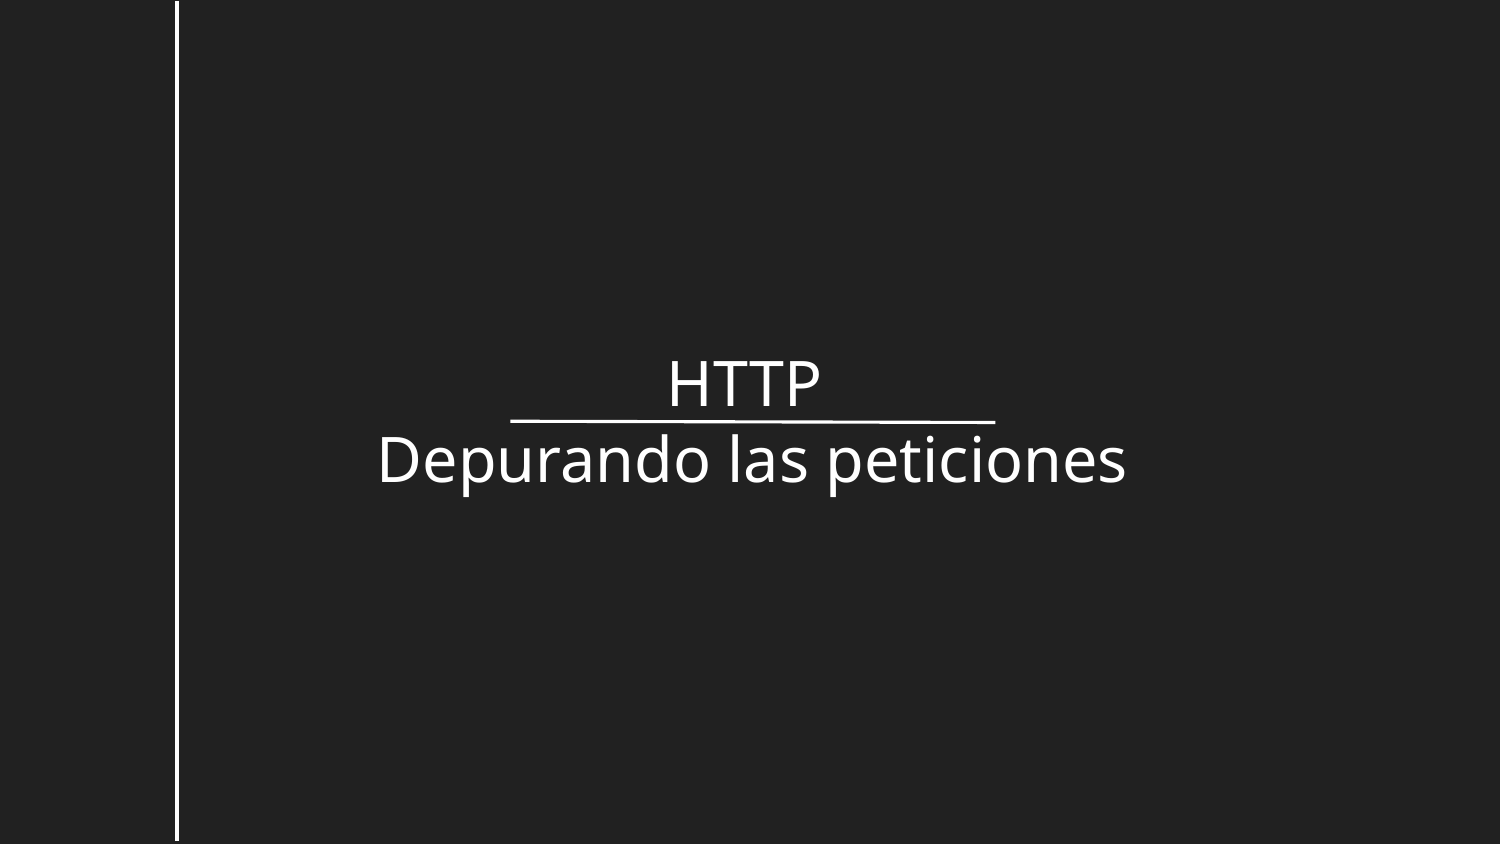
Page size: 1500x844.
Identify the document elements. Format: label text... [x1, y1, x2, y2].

text_box CLIENTE [509, 423, 995, 429]
text_box HTTP Depurando las peticiones [178, 0, 1329, 842]
